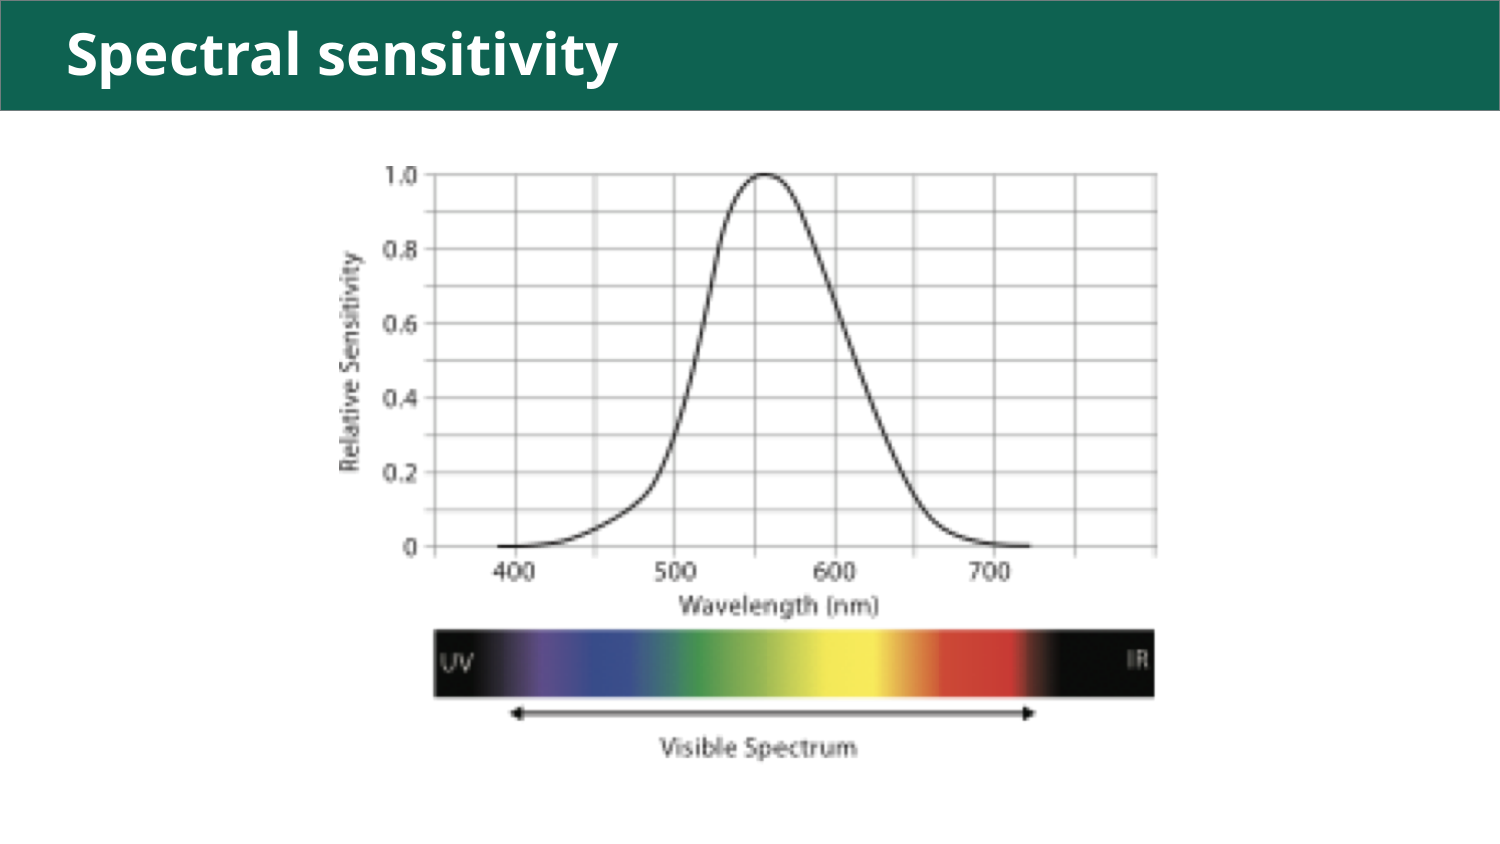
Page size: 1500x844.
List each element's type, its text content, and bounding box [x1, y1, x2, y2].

picture [338, 166, 1161, 779]
title Spectral sensitivity [51, 8, 1449, 103]
